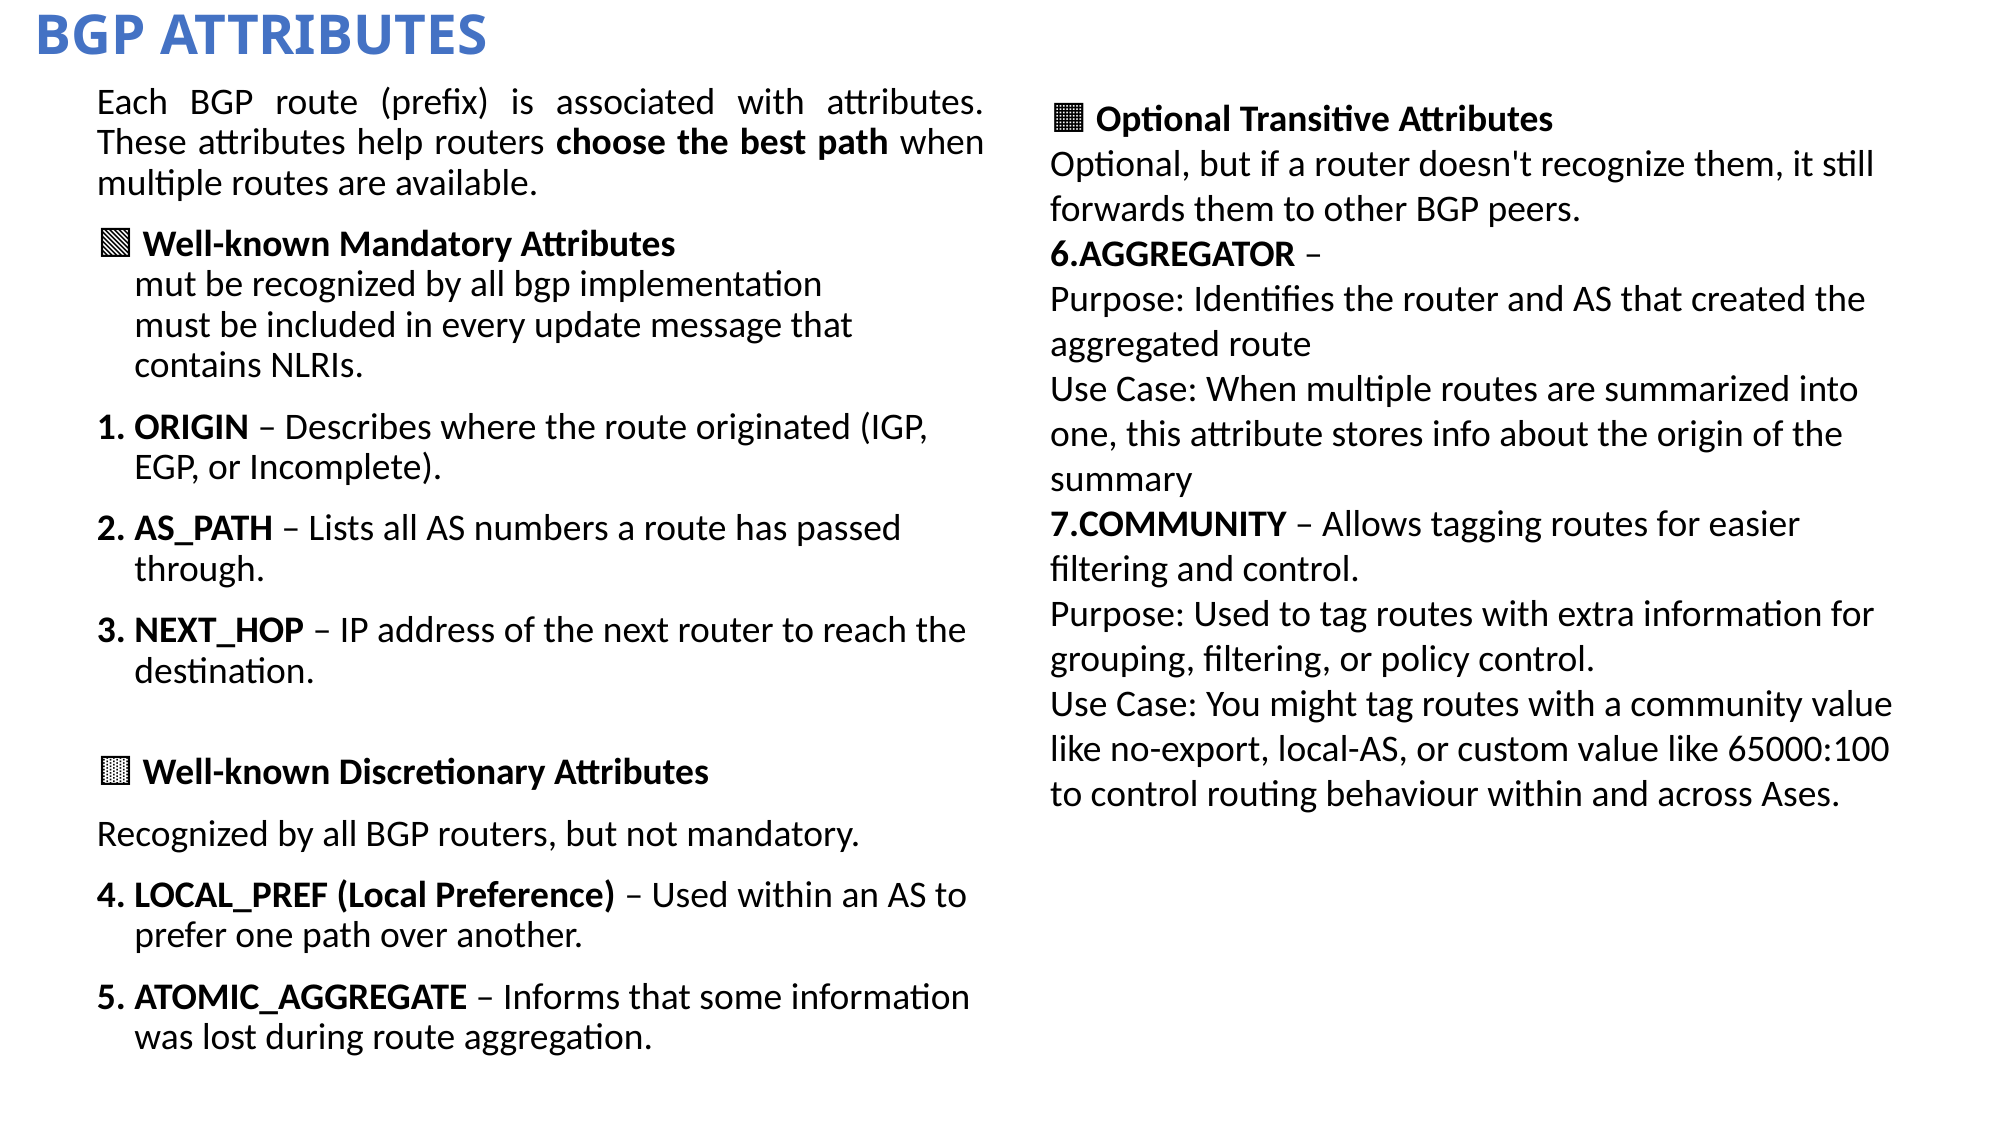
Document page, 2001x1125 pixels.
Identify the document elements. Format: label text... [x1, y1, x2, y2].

list Each BGP route (prefix) is associated with attributes. These attributes help routers choose the best path when multiple routes are available. 🟩 Well-known Mandatory Attributes mut be recognized by all bgp implementation must be included in every update message that contains NLRIs. ORIGIN – Describes where the route originated (IGP, EGP, or Incomplete). AS_PATH – Lists all AS numbers a route has passed through. NEXT_HOP – IP address of the next router to reach the destination. 🟨 Well-known Discretionary Attributes Recognized by all BGP routers, but not mandatory. LOCAL_PREF (Local Preference) – Used within an AS to prefer one path over another. ATOMIC_AGGREGATE – Informs that some information was lost during route aggregation. [81, 74, 1000, 1102]
title BGP ATTRIBUTES [19, 0, 1745, 75]
text_box 🟧 Optional Transitive Attributes Optional, but if a router doesn't recognize them, it still forwards them to other BGP peers. AGGREGATOR – Purpose: Identifies the router and AS that created the aggregated route Use Case: When multiple routes are summarized into one, this attribute stores info about the origin of the summary COMMUNITY – Allows tagging routes for easier filtering and control. Purpose: Used to tag routes with extra information for grouping, filtering, or policy control. Use Case: You might tag routes with a community value like no-export, local-AS, or custom value like 65000:100 to control routing behaviour within and across Ases. [1035, 87, 1934, 867]
